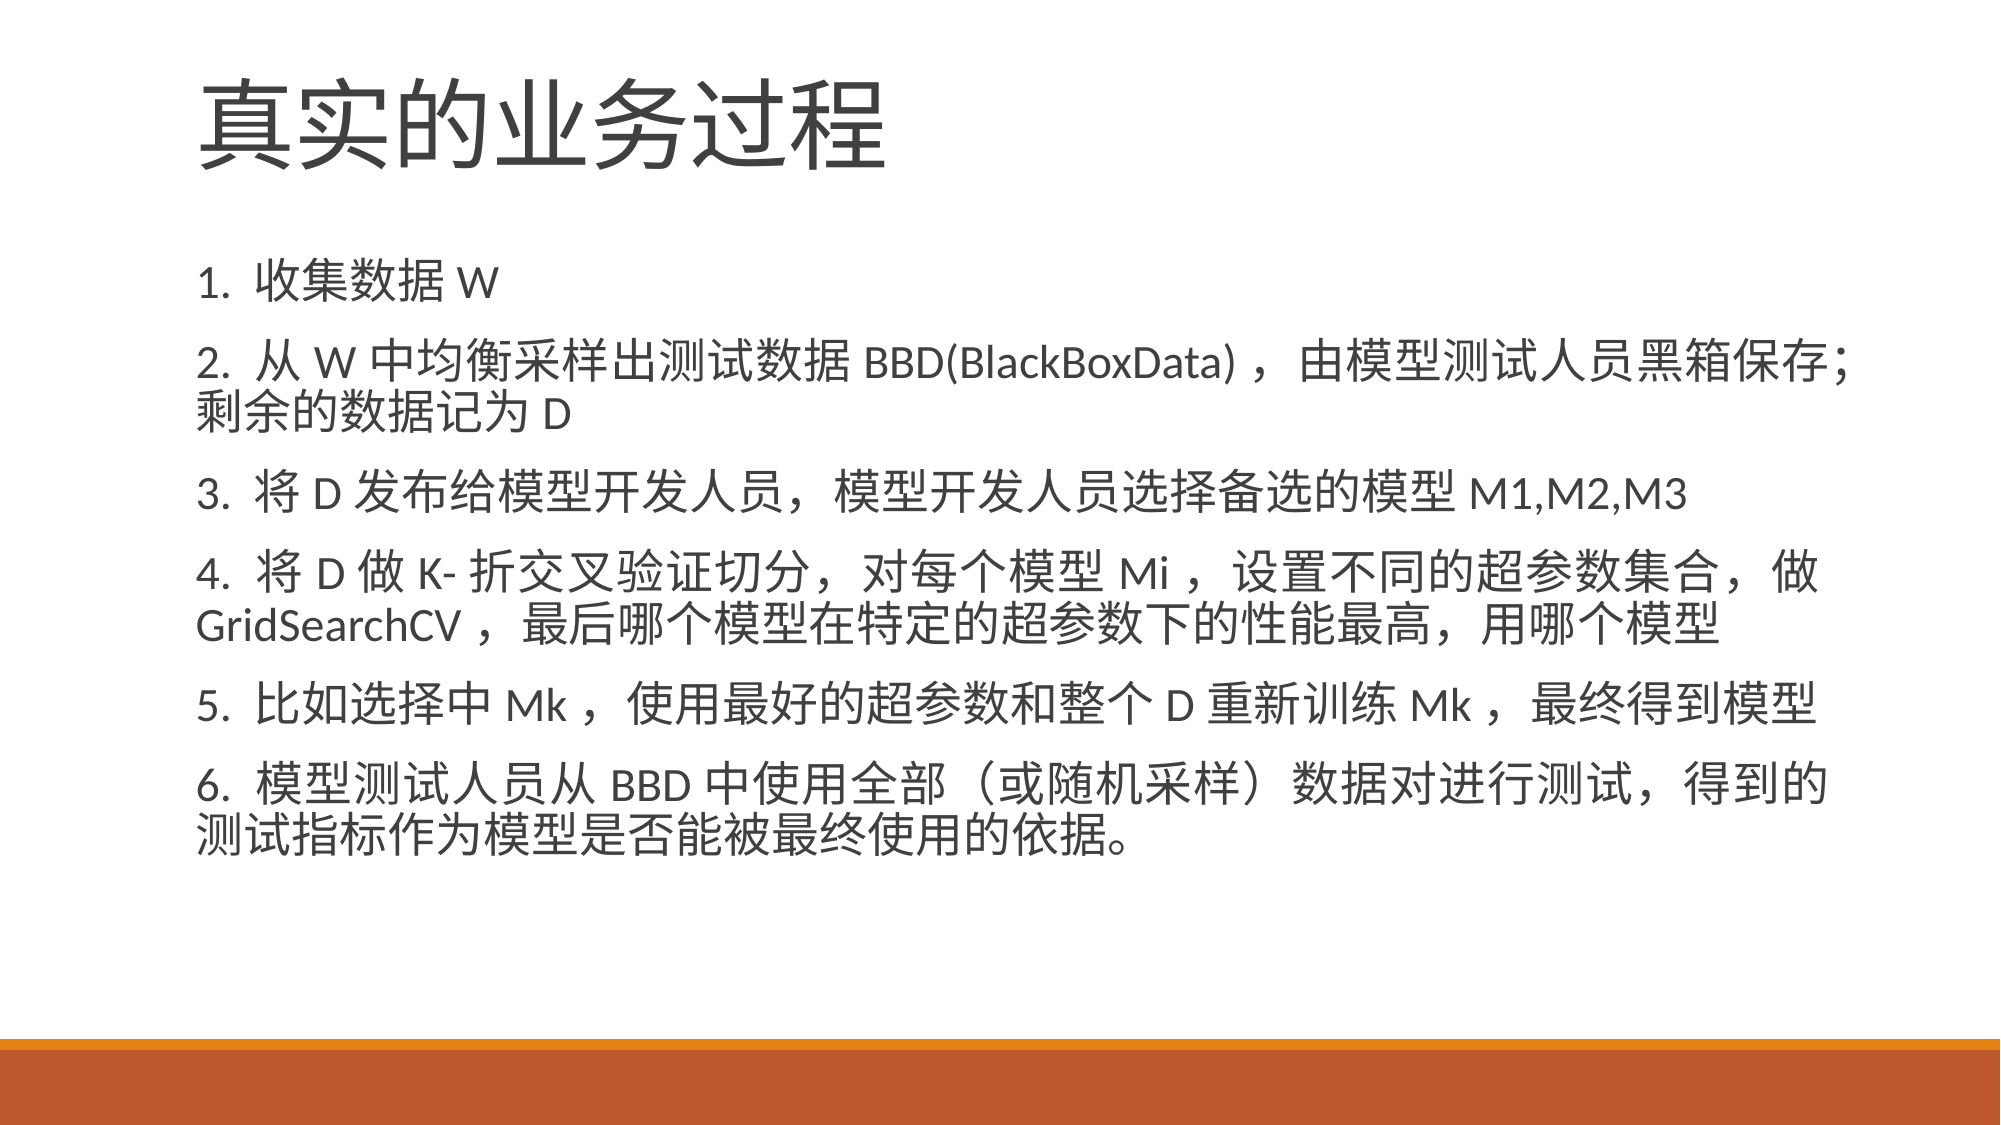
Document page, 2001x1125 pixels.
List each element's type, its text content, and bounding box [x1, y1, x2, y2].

title 真实的业务过程 [180, 43, 1830, 191]
